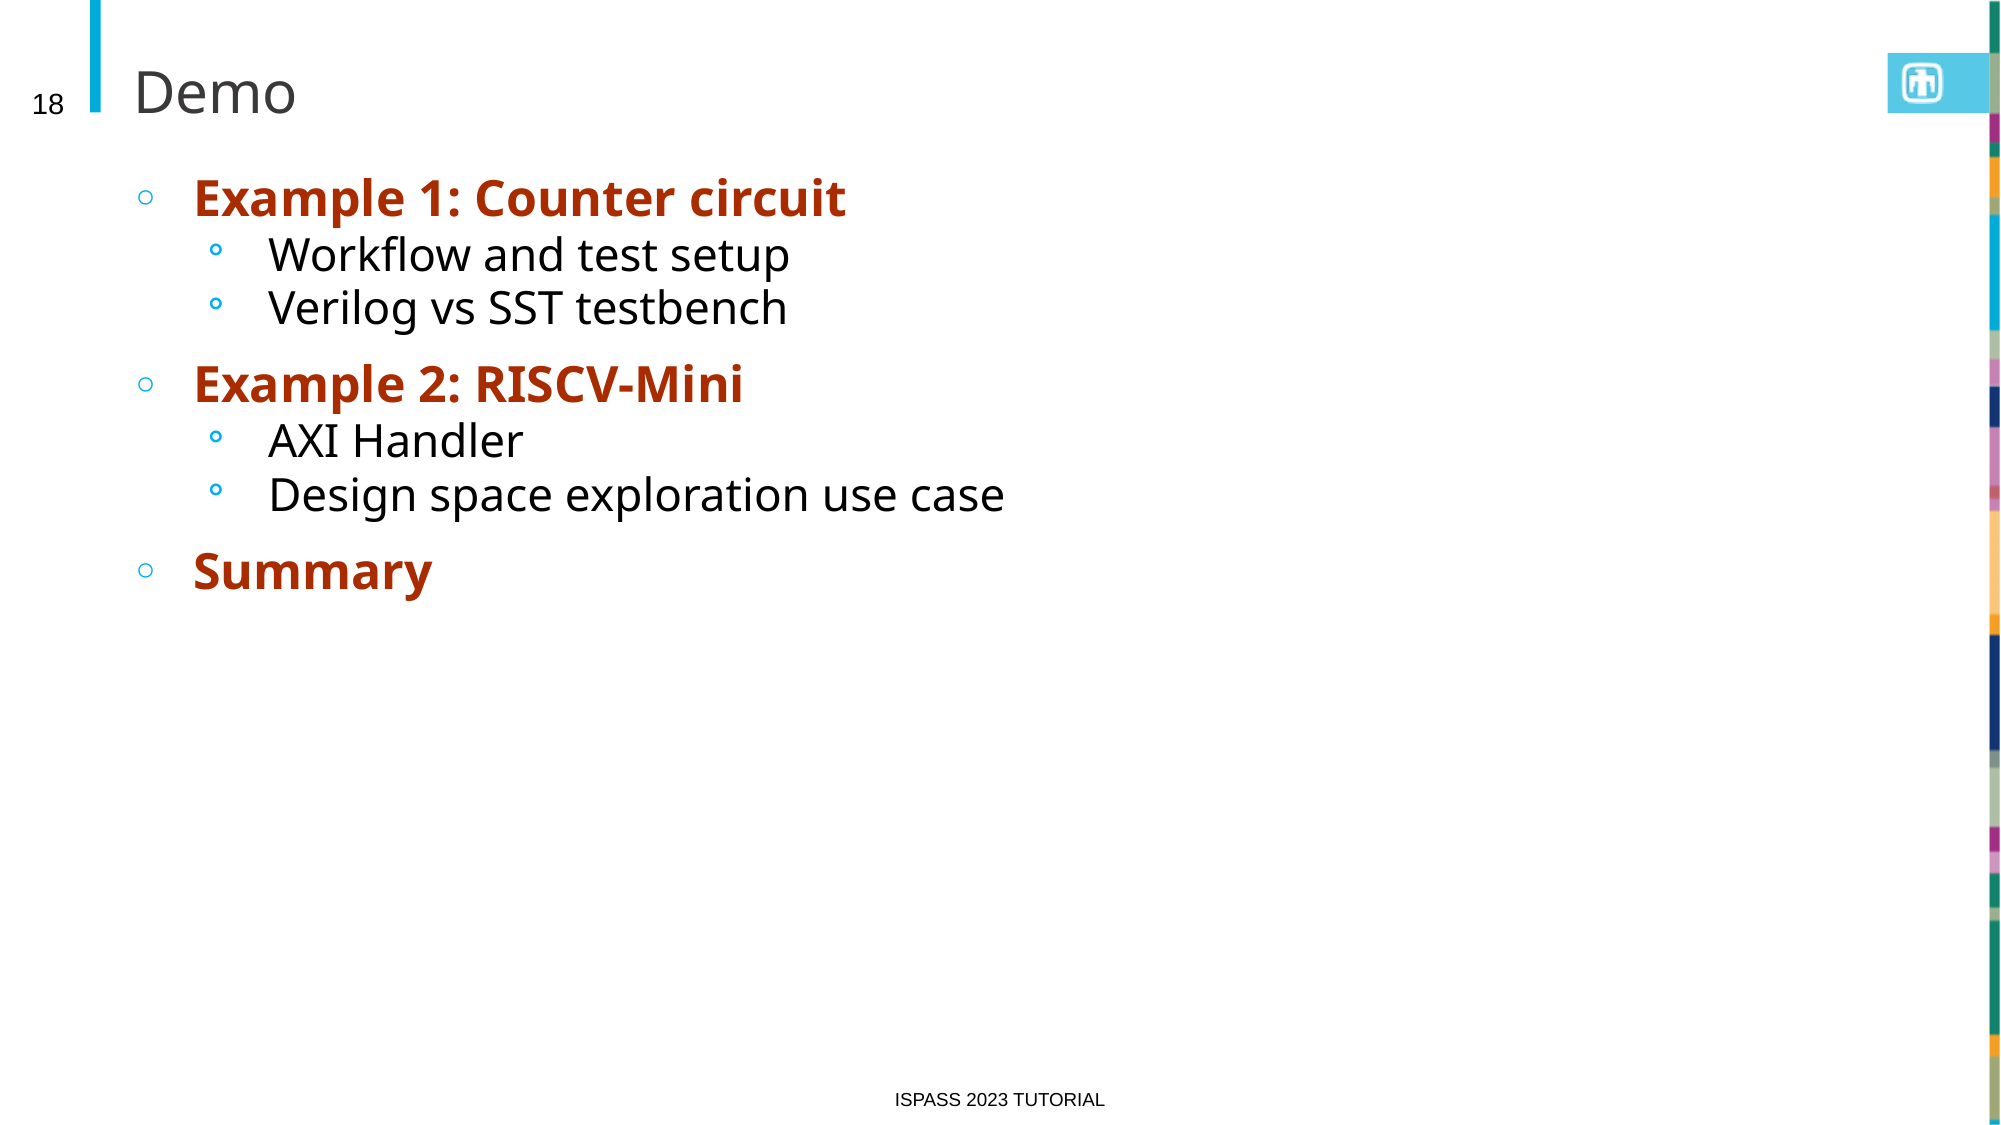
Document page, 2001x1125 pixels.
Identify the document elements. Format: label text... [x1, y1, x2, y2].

list Example 1: Counter circuit Workflow and test setup Verilog vs SST testbench Example 2: RISCV-Mini AXI Handler Design space exploration use case Summary [118, 166, 1875, 1000]
text_box ISPASS 2023 Tutorial [604, 1068, 1396, 1125]
slide_number 18 [10, 73, 80, 133]
picture [1990, 1, 1999, 215]
title Demo [118, 39, 1769, 133]
picture [1990, 330, 1999, 1120]
picture [1901, 62, 1944, 104]
